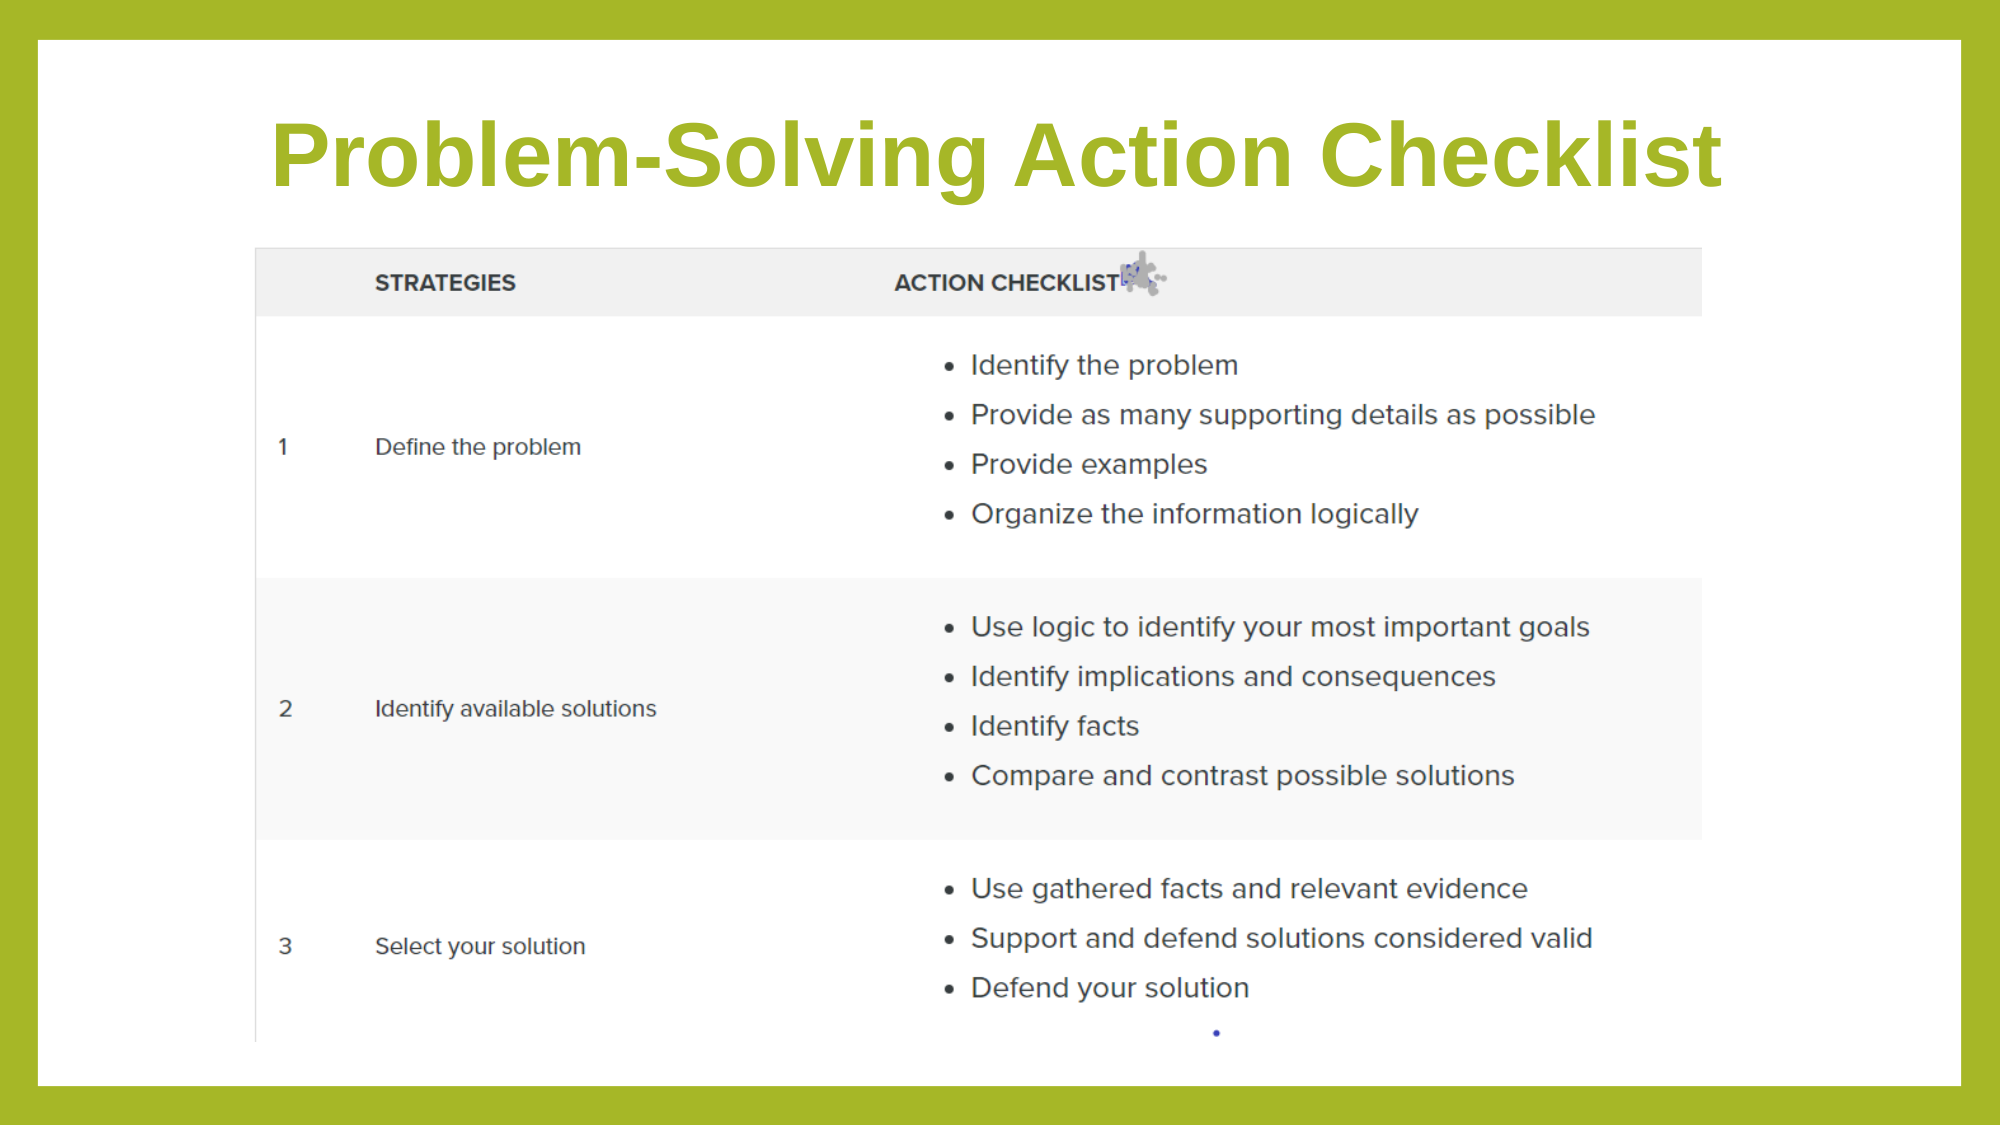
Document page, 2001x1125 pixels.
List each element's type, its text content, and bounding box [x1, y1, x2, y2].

title Problem-Solving Action Checklist [187, 99, 1808, 323]
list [236, 230, 1702, 1042]
